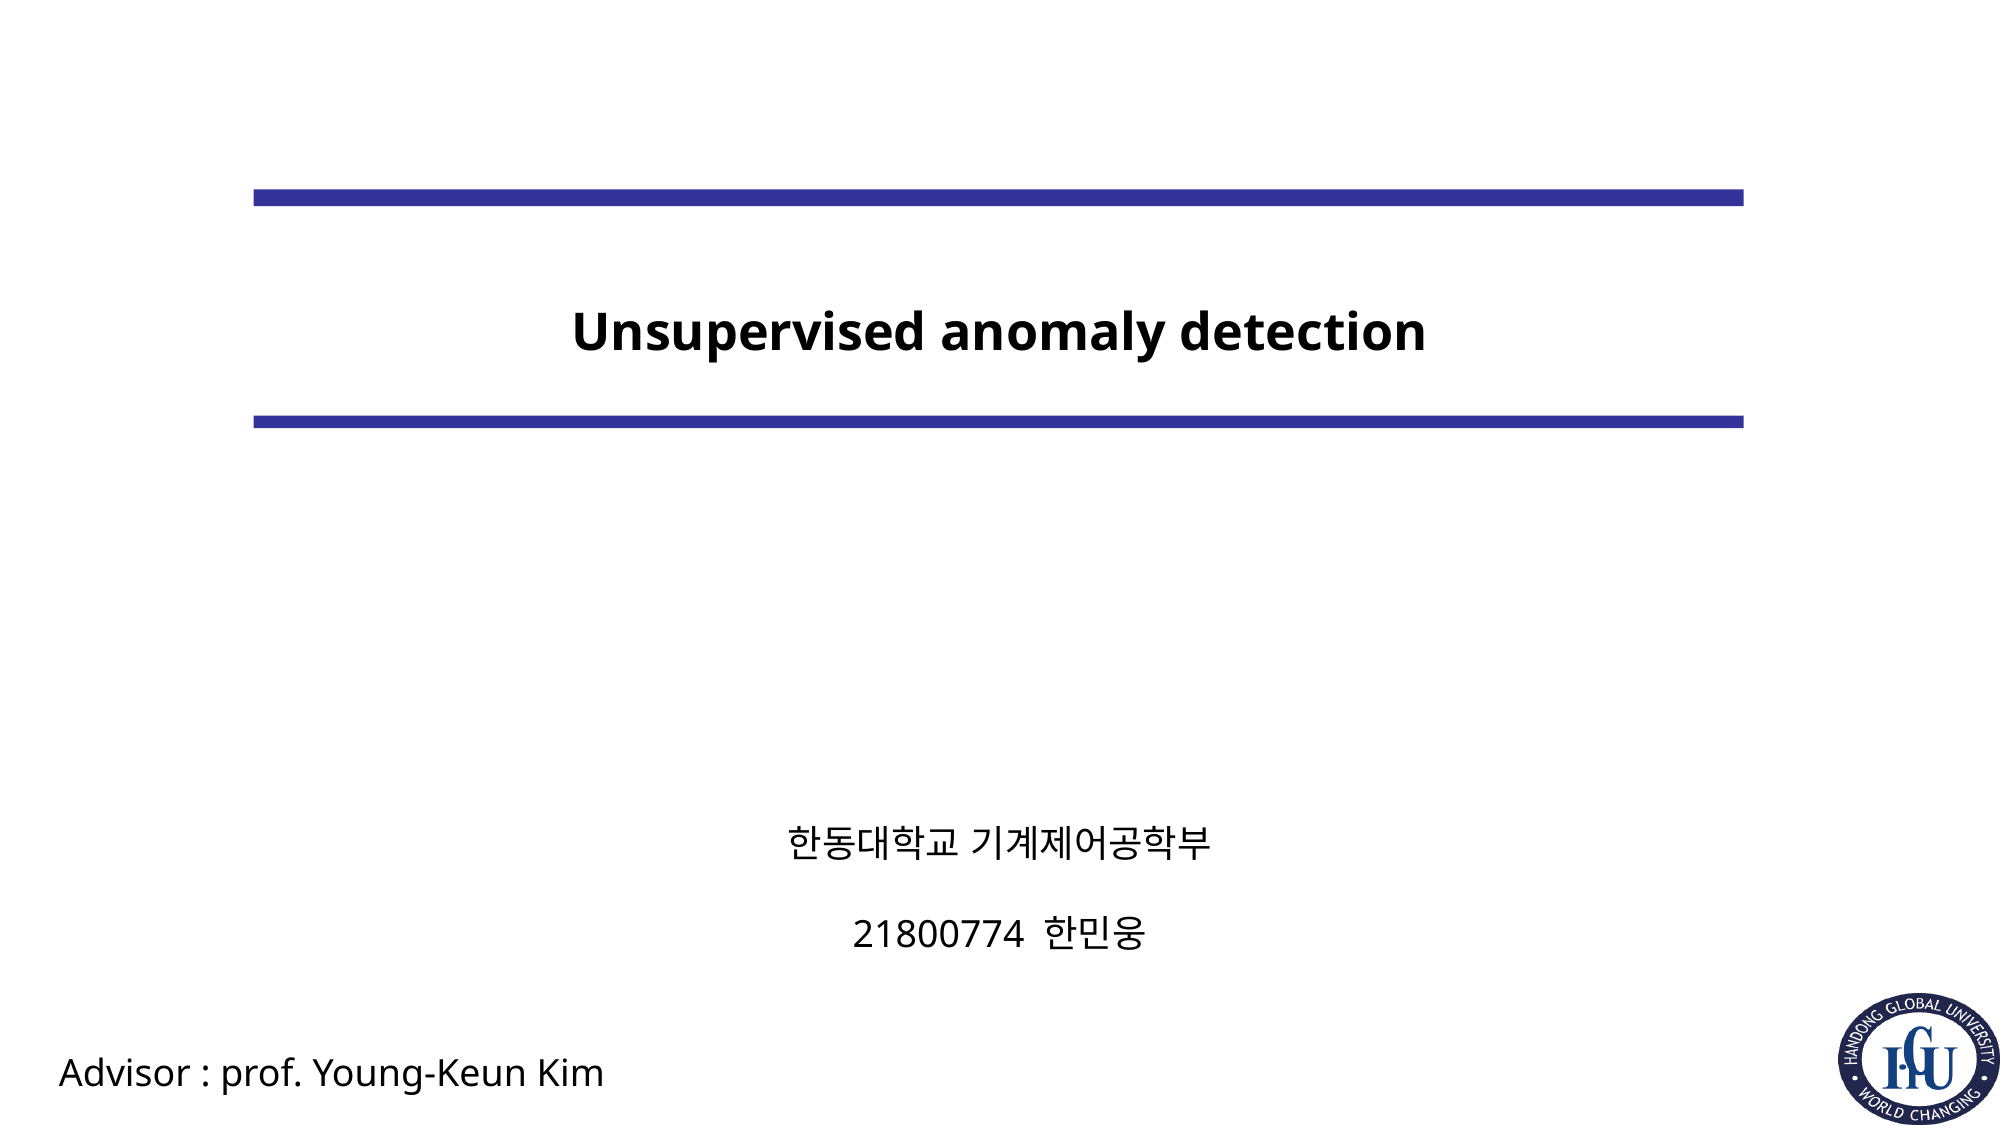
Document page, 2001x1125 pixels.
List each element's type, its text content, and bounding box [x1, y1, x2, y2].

text_box Unsupervised anomaly detection [208, 259, 1792, 369]
picture [1838, 993, 2000, 1125]
text_box Advisor : prof. Young-Keun Kim [1, 1018, 663, 1101]
text_box 한동대학교 기계제어공학부 21800774 한민웅 [426, 730, 1573, 1001]
